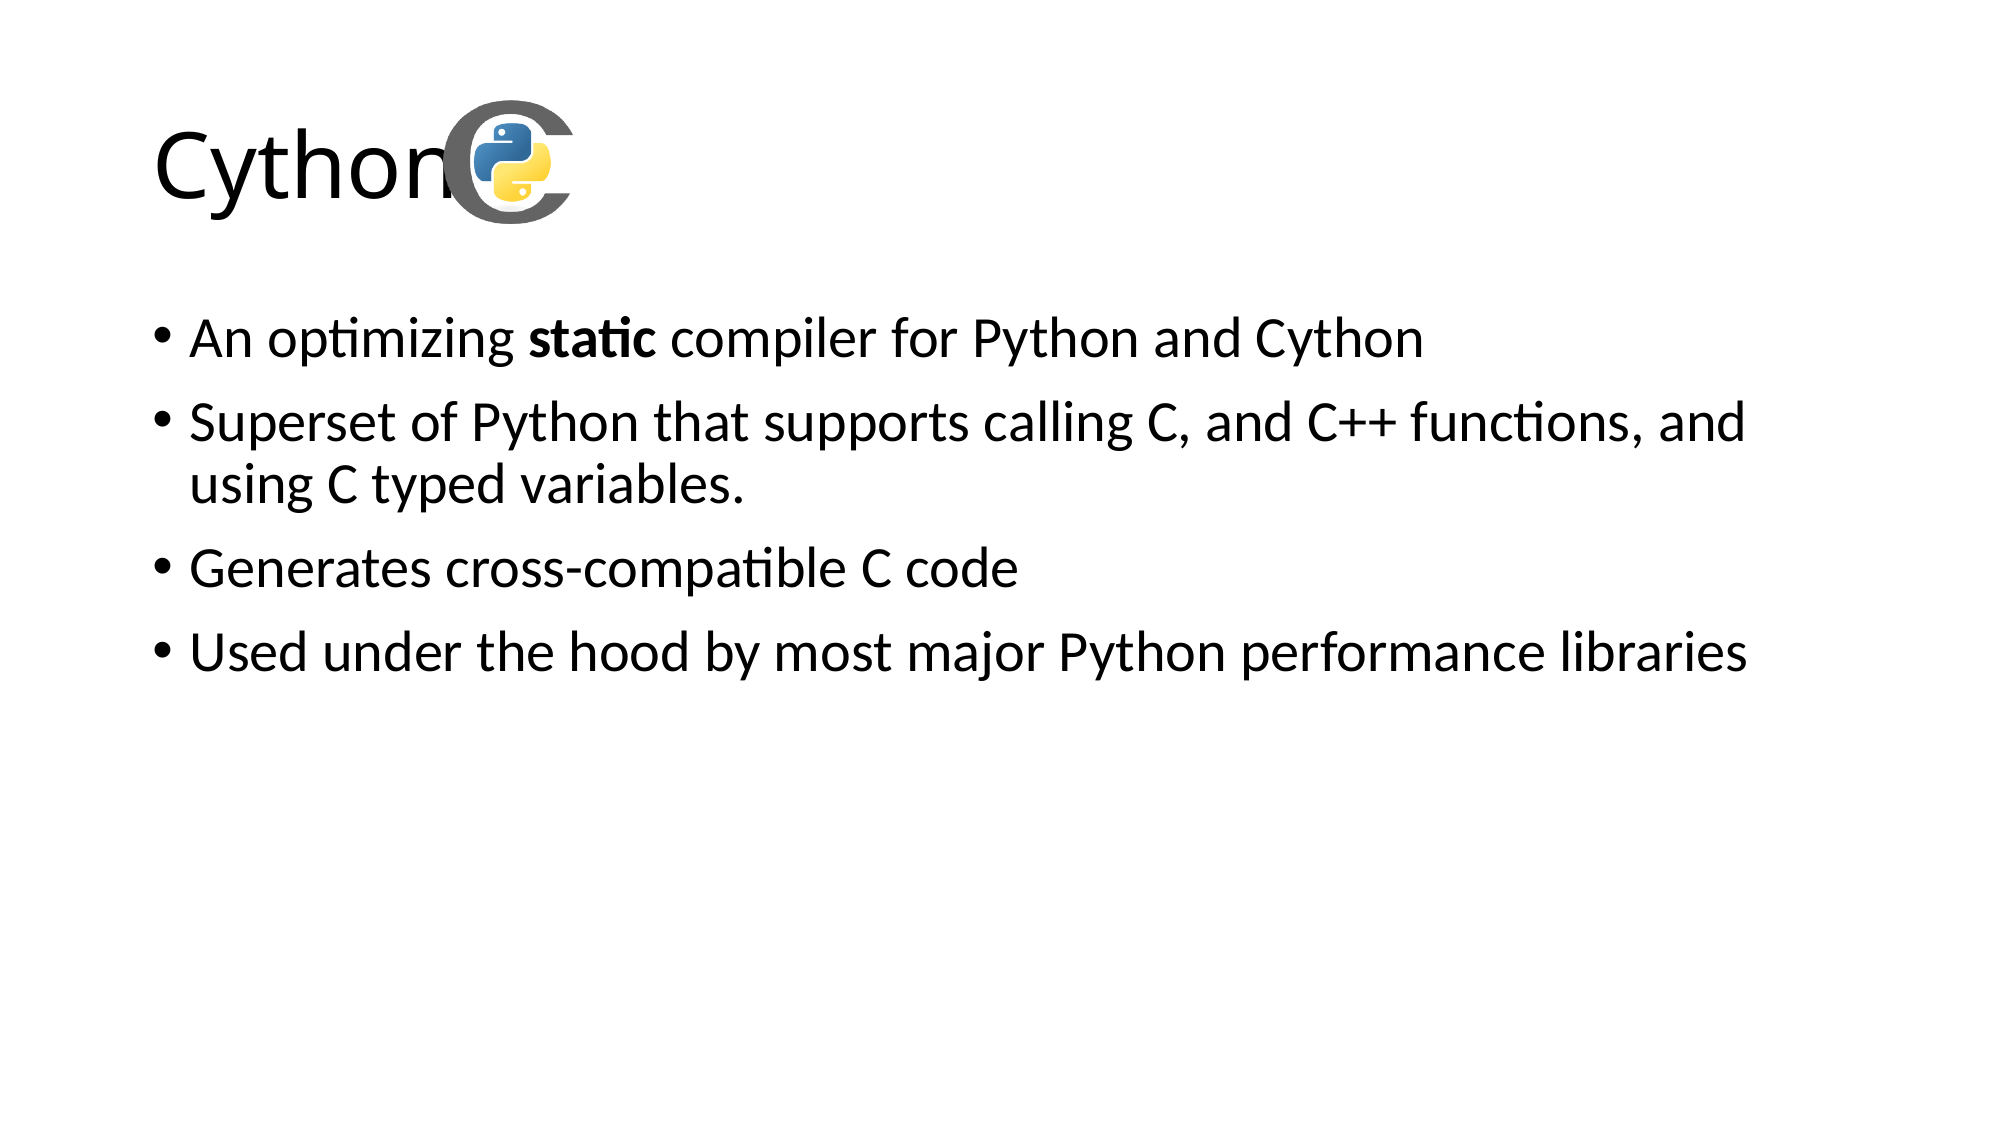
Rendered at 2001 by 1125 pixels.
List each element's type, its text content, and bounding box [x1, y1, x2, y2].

picture [442, 93, 573, 224]
title Cython [137, 59, 1863, 278]
list An optimizing static compiler for Python and Cython Superset of Python that supports calling C, and C++ functions, and using C typed variables. Generates cross-compatible C code Used under the hood by most major Python performance libraries [137, 299, 1863, 1014]
